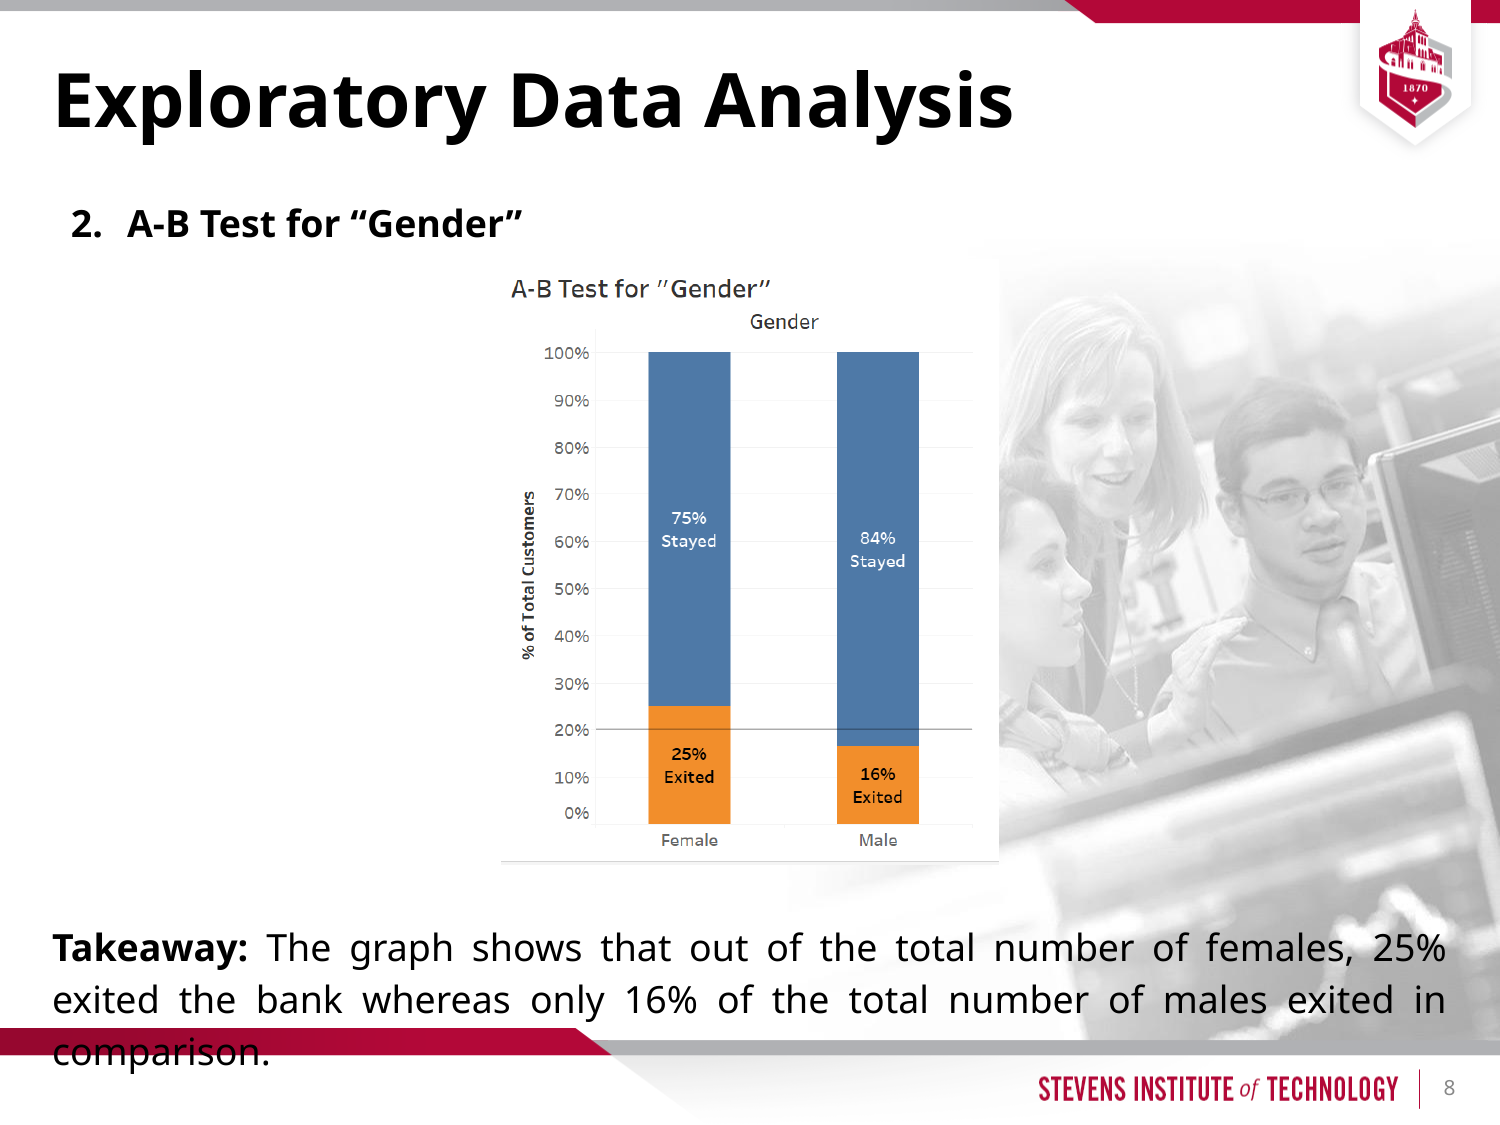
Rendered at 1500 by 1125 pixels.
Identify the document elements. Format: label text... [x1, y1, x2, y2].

list A-B Test for “Gender” Takeaway: The graph shows that out of the total number of females, 25% exited the bank whereas only 16% of the total number of males exited in comparison. [37, 185, 1463, 1021]
picture [0, 0, 1500, 1125]
title Exploratory Data Analysis [37, 45, 1338, 169]
slide_number ‹#› [1428, 1071, 1490, 1108]
